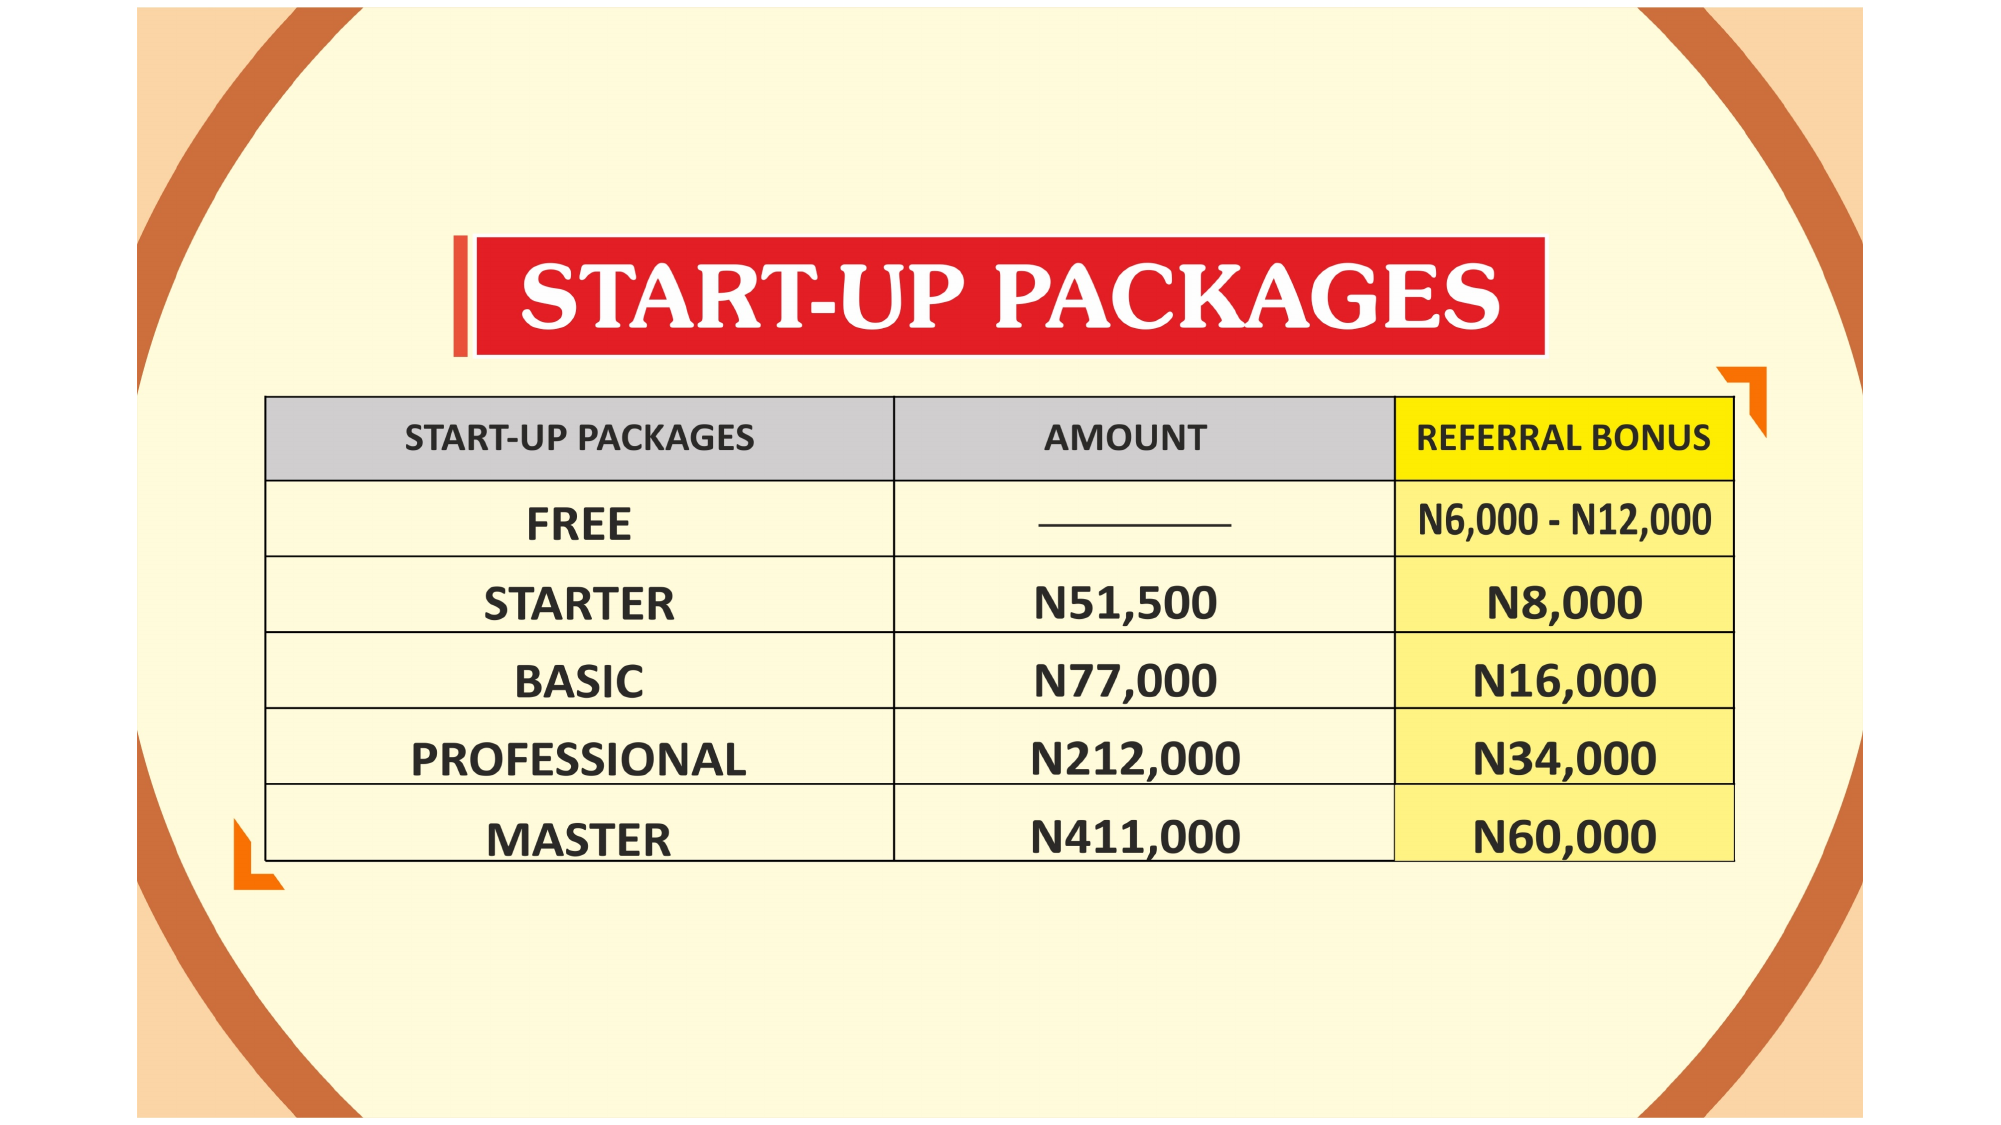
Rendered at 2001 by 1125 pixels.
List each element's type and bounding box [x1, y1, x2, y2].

list [137, 7, 1863, 1118]
